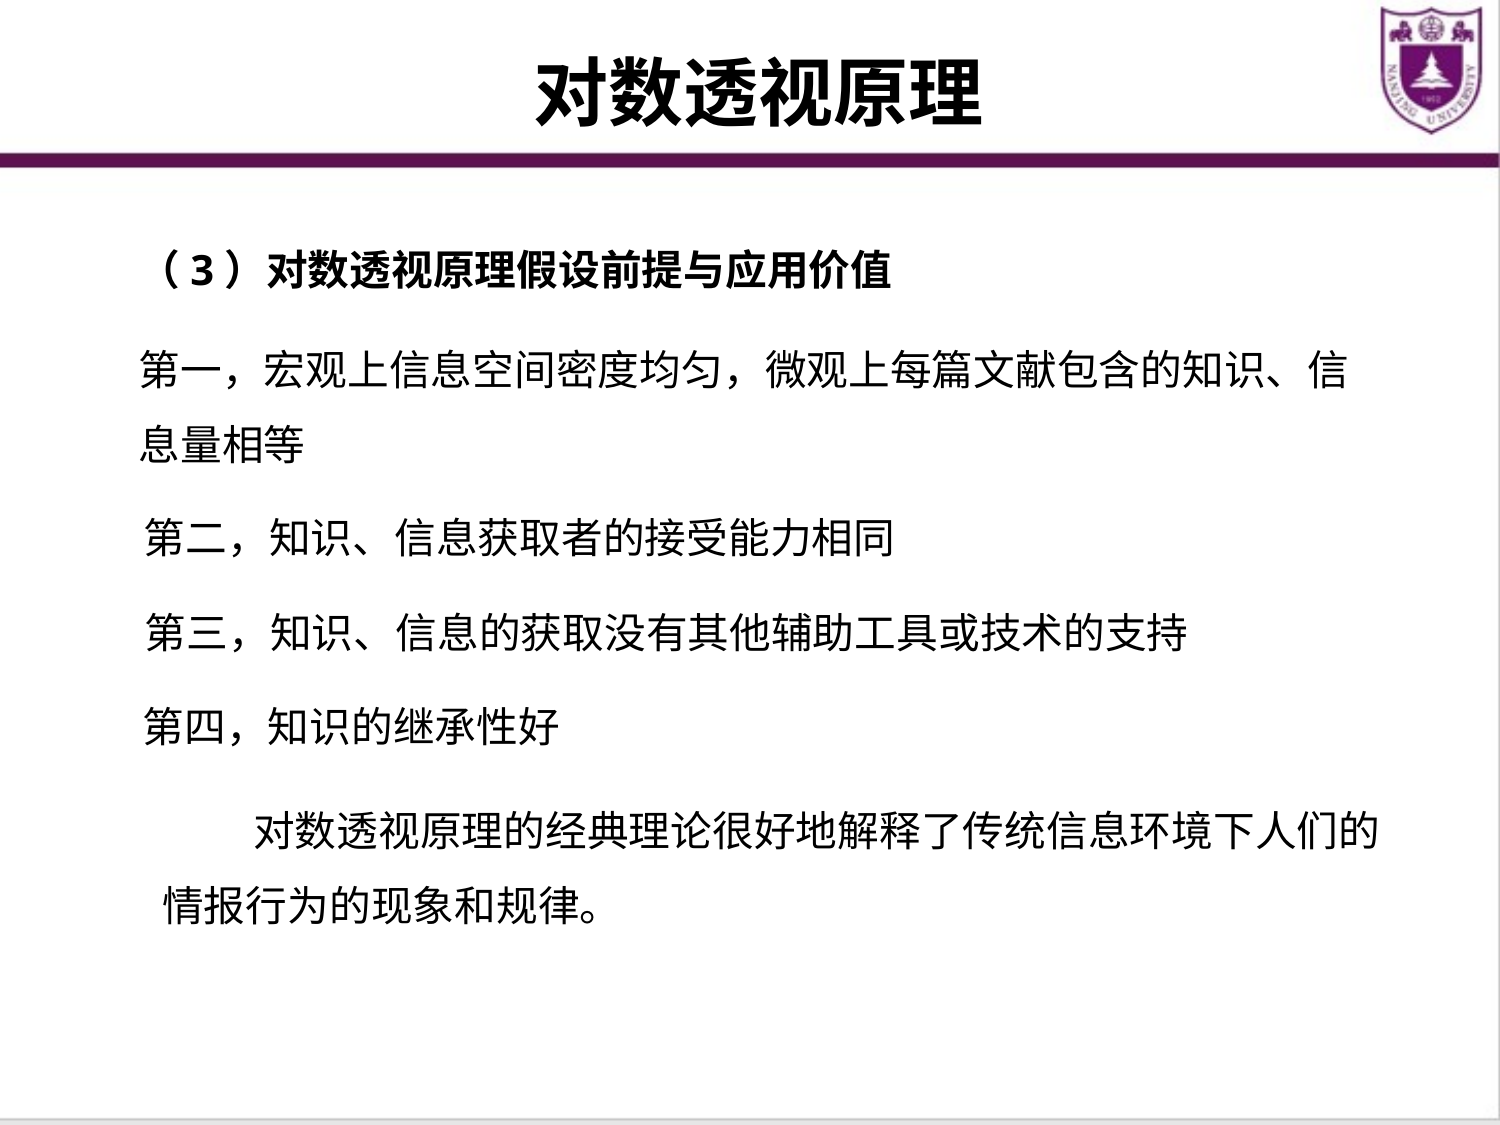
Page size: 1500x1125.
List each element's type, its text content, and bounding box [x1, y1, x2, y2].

text_box 第四，知识的继承性好 [127, 668, 585, 759]
title 对数透视原理 [171, 31, 1364, 149]
text_box 对数透视原理的经典理论很好地解释了传统信息环境下人们的情报行为的现象和规律。 [147, 772, 1400, 937]
text_box （3）对数透视原理假设前提与应用价值 [123, 211, 1058, 302]
text_box 第三，知识、信息的获取没有其他辅助工具或技术的支持 [130, 574, 1214, 664]
text_box 第一，宏观上信息空间密度均匀，微观上每篇文献包含的知识、信息量相等 [123, 311, 1400, 477]
text_box 第二，知识、信息获取者的接受能力相同 [129, 479, 920, 570]
picture [0, 0, 1500, 1125]
